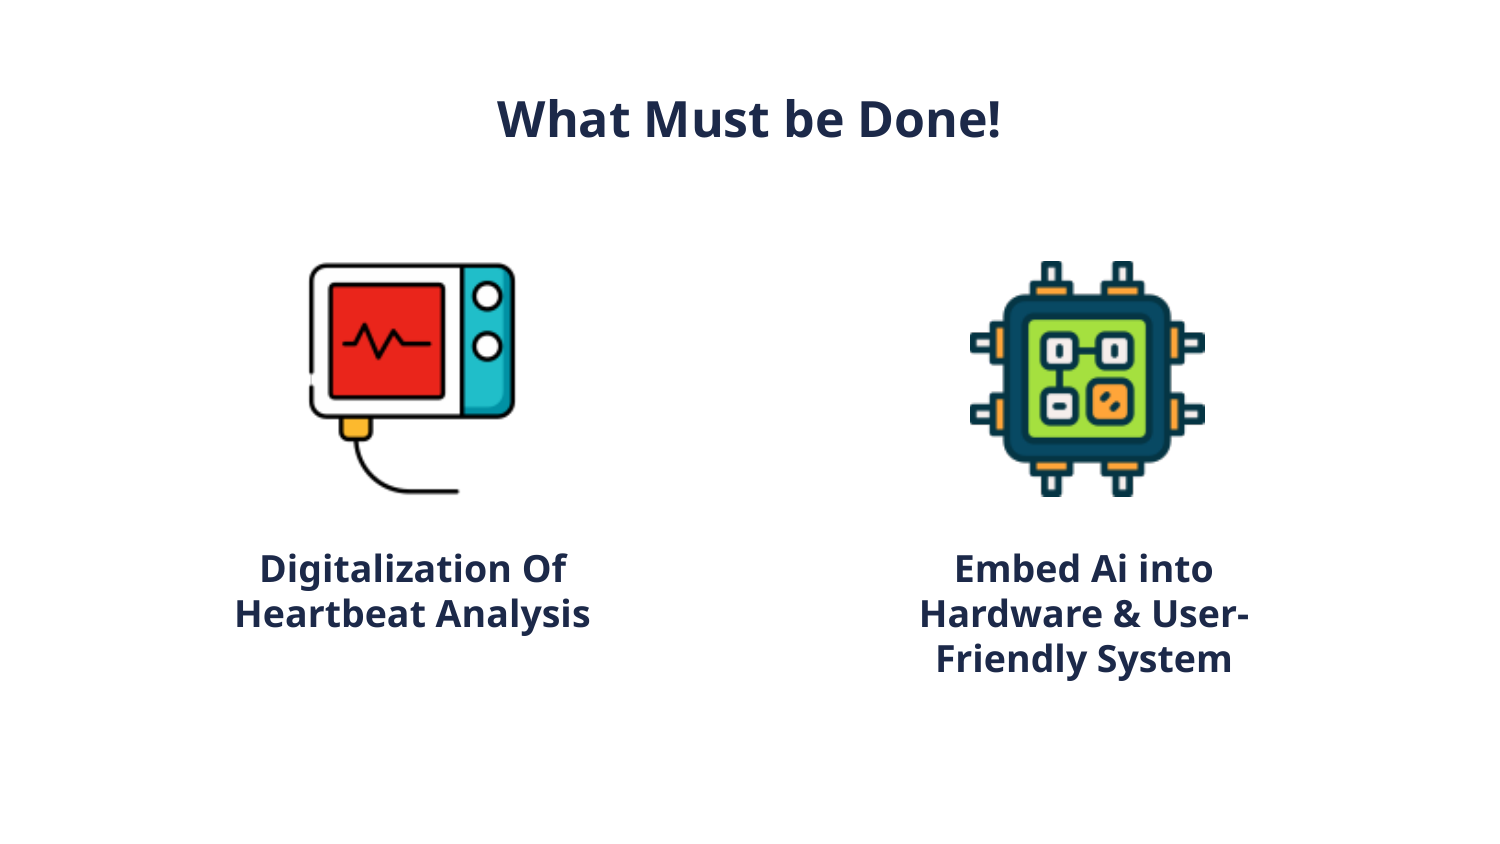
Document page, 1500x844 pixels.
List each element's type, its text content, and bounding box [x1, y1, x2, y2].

picture [1036, 462, 1067, 471]
picture [975, 338, 990, 347]
picture [1129, 421, 1205, 497]
picture [969, 261, 1045, 336]
text_box Embed Ai into Hardware & User-Friendly System [870, 529, 1298, 604]
picture [1047, 476, 1056, 491]
picture [1058, 462, 1116, 497]
picture [1184, 338, 1199, 347]
picture [1170, 399, 1179, 430]
picture [975, 410, 990, 419]
picture [1107, 286, 1138, 296]
picture [1012, 302, 1162, 454]
title What Must be Done! [340, 72, 1160, 165]
picture [995, 327, 1004, 358]
picture [1036, 286, 1067, 296]
picture [295, 261, 530, 497]
text_box Digitalization Of Heartbeat Analysis [198, 529, 627, 604]
picture [1170, 327, 1179, 358]
picture [1184, 410, 1199, 419]
picture [1170, 349, 1205, 408]
picture [1107, 462, 1138, 471]
picture [1118, 266, 1127, 281]
picture [969, 421, 1045, 497]
picture [1130, 261, 1205, 336]
picture [969, 349, 1004, 408]
picture [995, 399, 1004, 430]
picture [1047, 266, 1056, 281]
picture [1118, 476, 1127, 491]
picture [1058, 261, 1116, 296]
